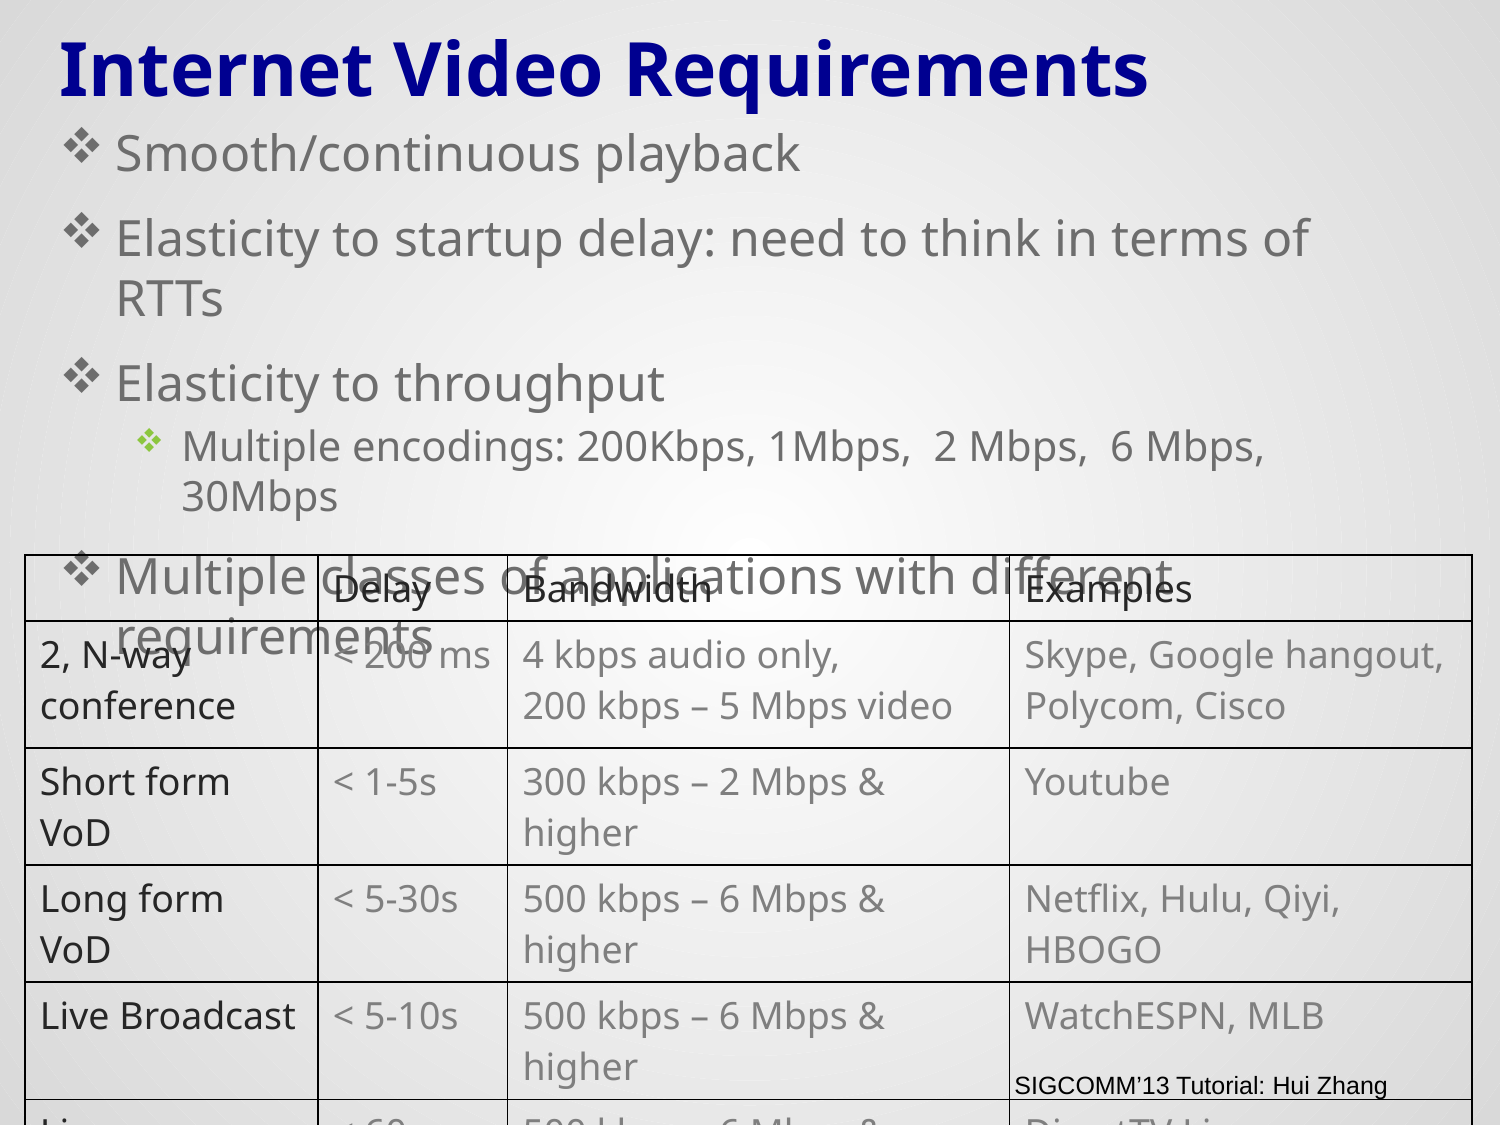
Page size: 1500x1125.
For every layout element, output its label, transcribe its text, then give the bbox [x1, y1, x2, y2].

table_header Bandwidth [508, 556, 1009, 620]
table_header Delay [319, 556, 507, 620]
table_cell Long form VoD [26, 866, 317, 981]
table_cell Netflix, Hulu, Qiyi, HBOGO [1010, 866, 1471, 981]
table_cell < 60s [319, 1100, 507, 1125]
table_cell 4 kbps audio only, 200 kbps – 5 Mbps video [508, 622, 1009, 747]
table_cell < 5-10s [319, 983, 507, 1099]
table_cell < 5-30s [319, 866, 507, 981]
table_cell Youtube [1010, 749, 1471, 864]
table_cell Live Broadcast [26, 983, 317, 1099]
table_cell 500 kbps – 6 Mbps & higher [508, 1100, 1009, 1125]
table_cell WatchESPN, MLB [1010, 983, 1471, 1099]
table_cell < 1-5s [319, 749, 507, 864]
list Smooth/continuous playback Elasticity to startup delay: need to think in terms of RTTs Elasticity to throughput Multiple encodings: 200Kbps, 1Mbps, 2 Mbps, 6 Mbps, 30Mbps Multiple classes of applications with different requirements [44, 113, 1436, 447]
table_cell 2, N-way conference [26, 622, 317, 747]
table_cell 300 kbps – 2 Mbps & higher [508, 749, 1009, 864]
table_cell Skype, Google hangout, Polycom, Cisco [1010, 622, 1471, 747]
table_cell Short form VoD [26, 749, 317, 864]
title Internet Video Requirements [44, 0, 1500, 120]
table_cell Linear Channel [26, 1100, 317, 1125]
table_cell 500 kbps – 6 Mbps & higher [508, 866, 1009, 981]
table_cell 500 kbps – 6 Mbps & higher [508, 983, 1009, 1099]
table_header [26, 556, 317, 620]
table_header Examples [1010, 556, 1471, 620]
table_cell < 200 ms [319, 622, 507, 747]
table_cell DirectTV Live [1010, 1100, 1471, 1125]
